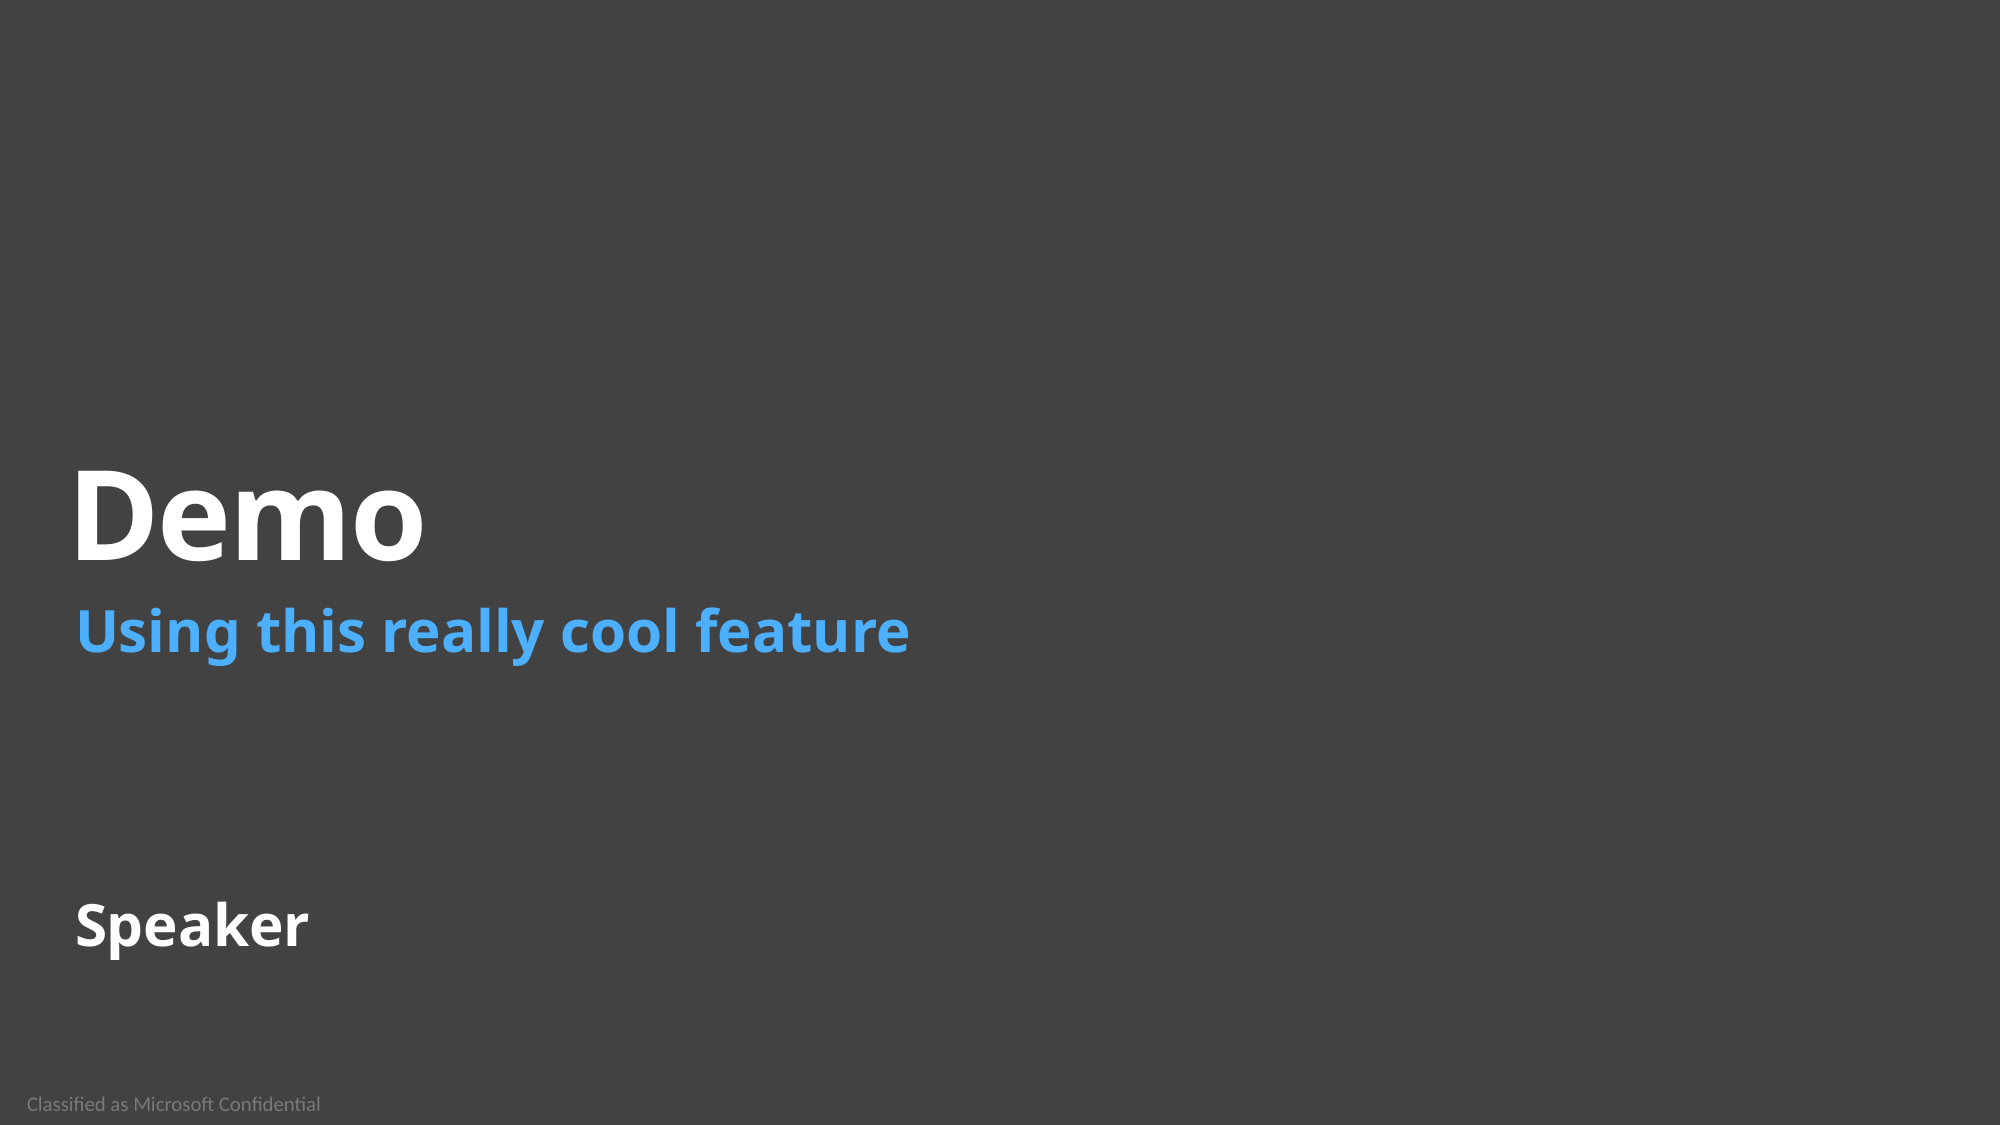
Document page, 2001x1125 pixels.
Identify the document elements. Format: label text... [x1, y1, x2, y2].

list Using this really cool feature [75, 587, 1807, 658]
list Speaker [75, 881, 695, 948]
title Demo [67, 425, 1807, 588]
